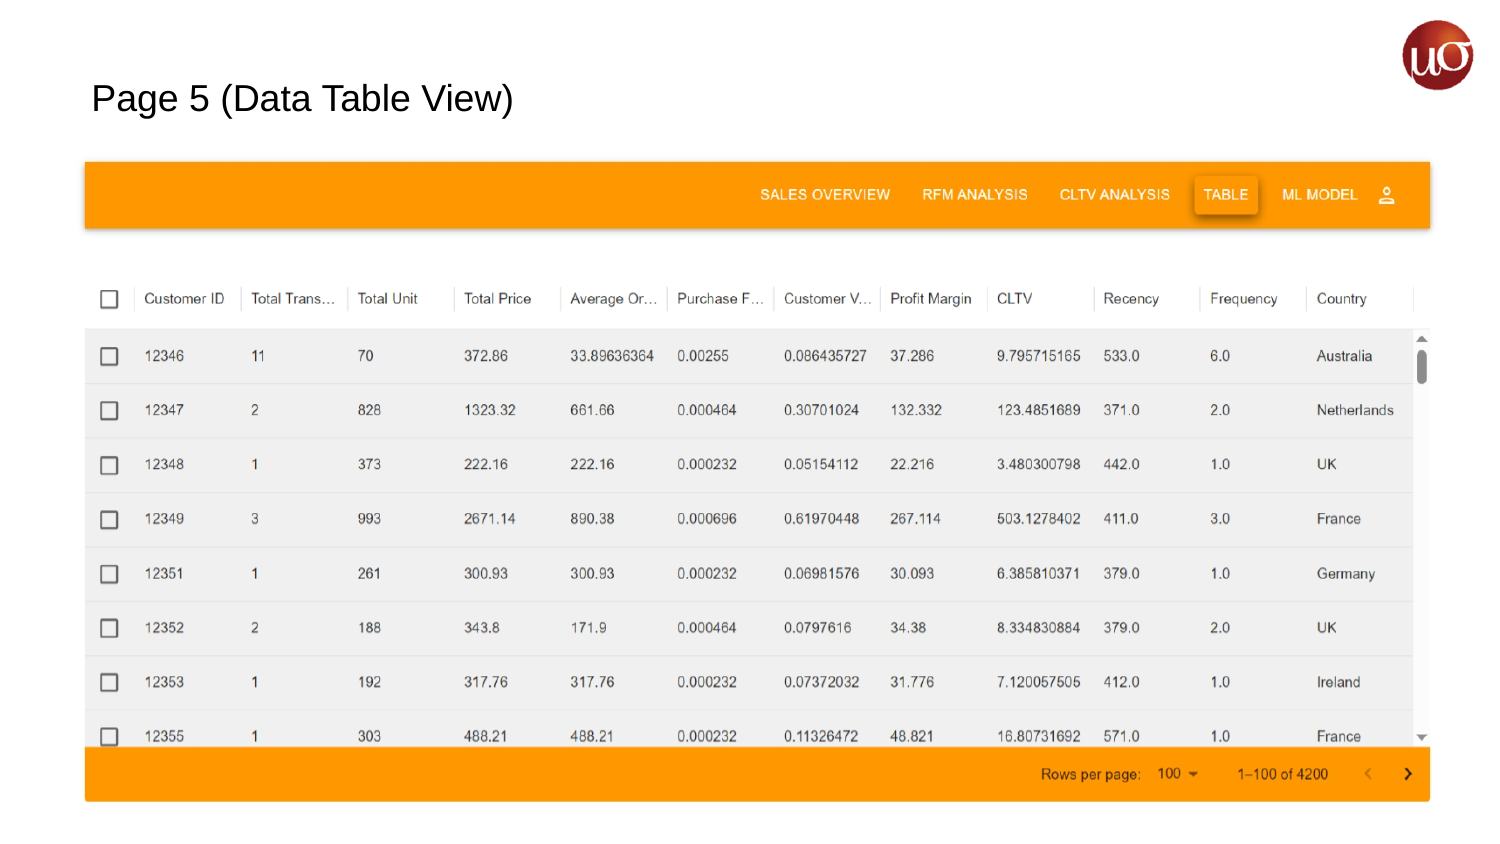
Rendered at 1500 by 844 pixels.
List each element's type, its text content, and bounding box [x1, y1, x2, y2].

picture [1372, 0, 1500, 119]
picture [76, 152, 1438, 844]
title Page 5 (Data Table View) [76, 59, 1425, 152]
